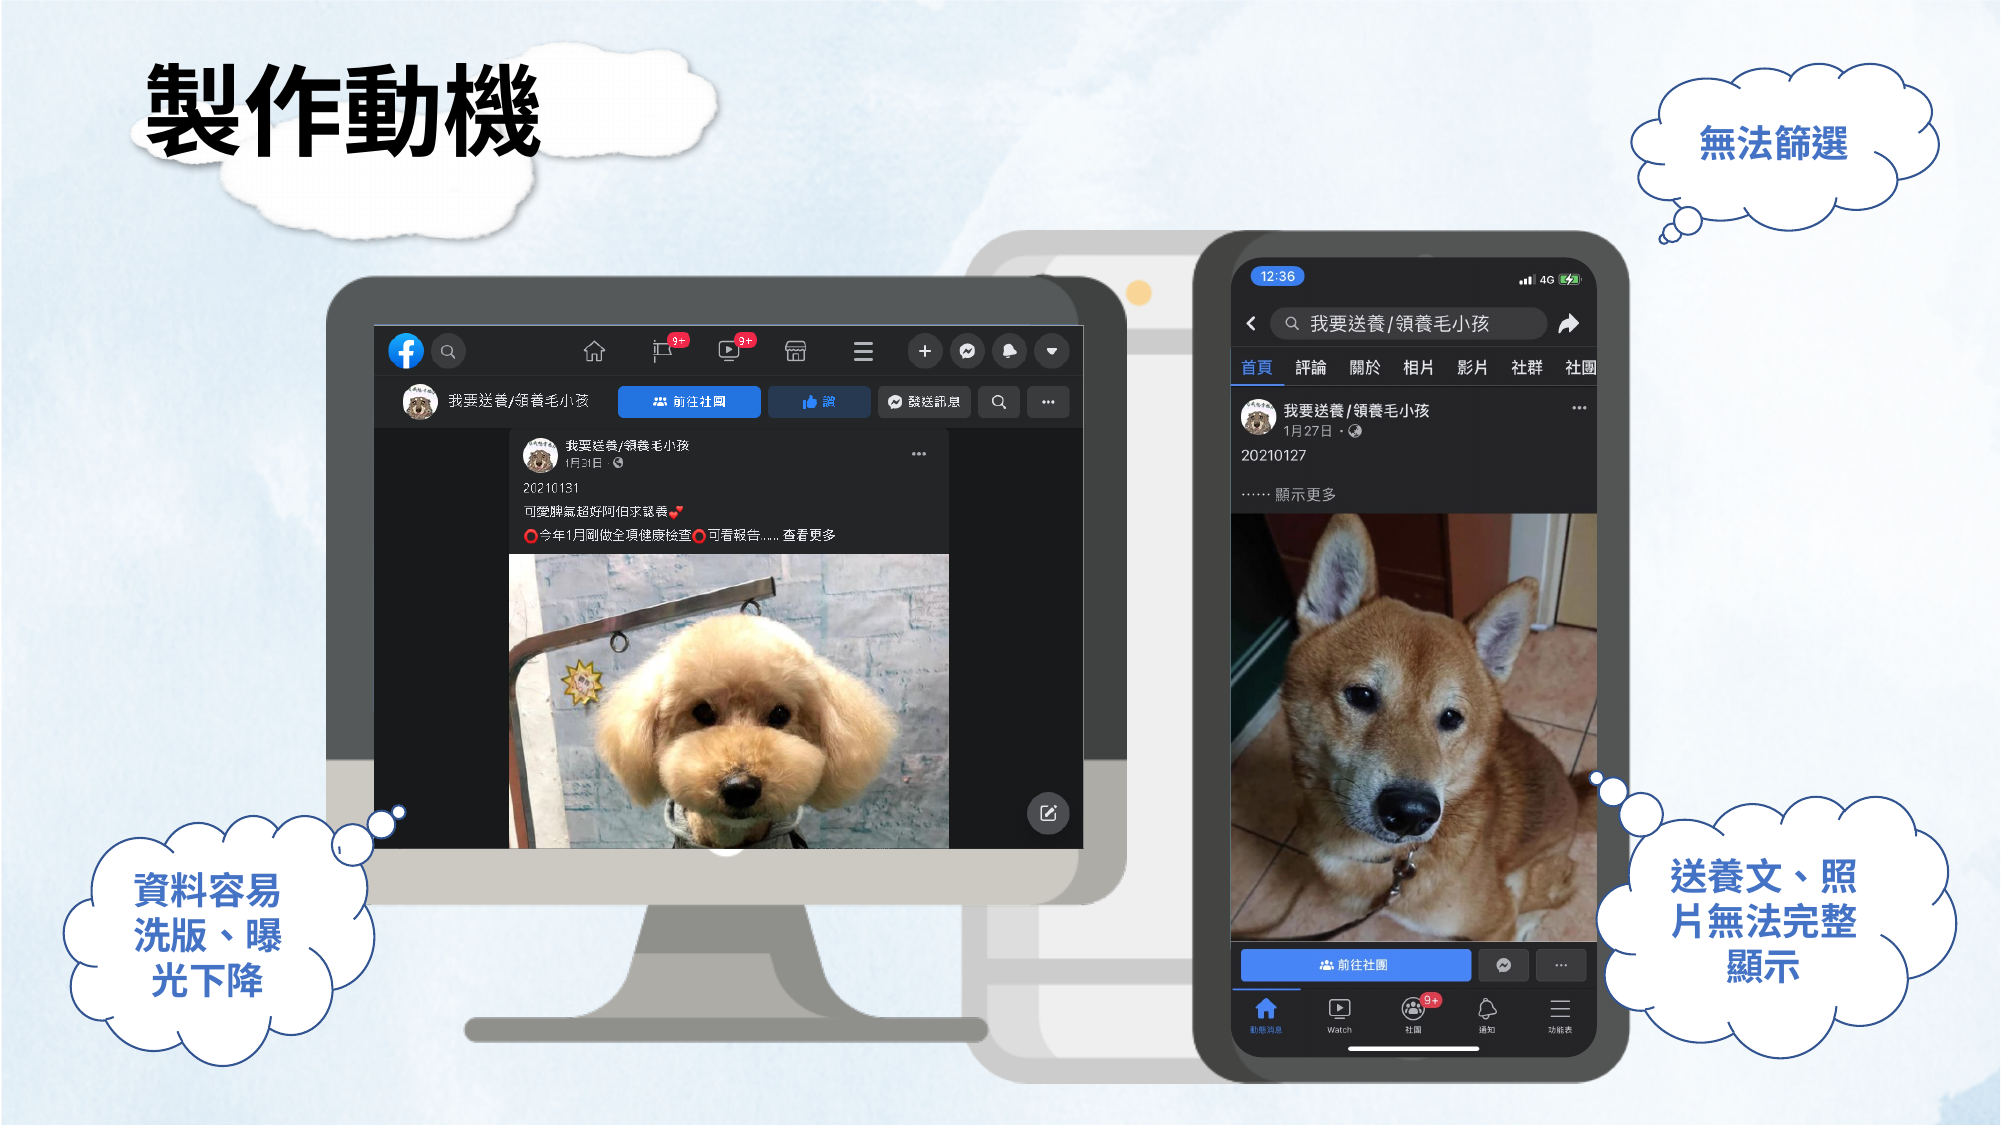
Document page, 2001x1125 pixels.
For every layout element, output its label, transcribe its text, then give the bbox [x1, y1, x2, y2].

picture [3, 1, 1999, 1125]
text_box 資料容易洗版、曝光下降 [62, 814, 326, 1068]
text_box 製作動機 [128, 41, 2000, 177]
text_box 送養文、照片無法完整顯示 [1723, 795, 1958, 1060]
text_box 無法篩選 [1630, 62, 1940, 232]
